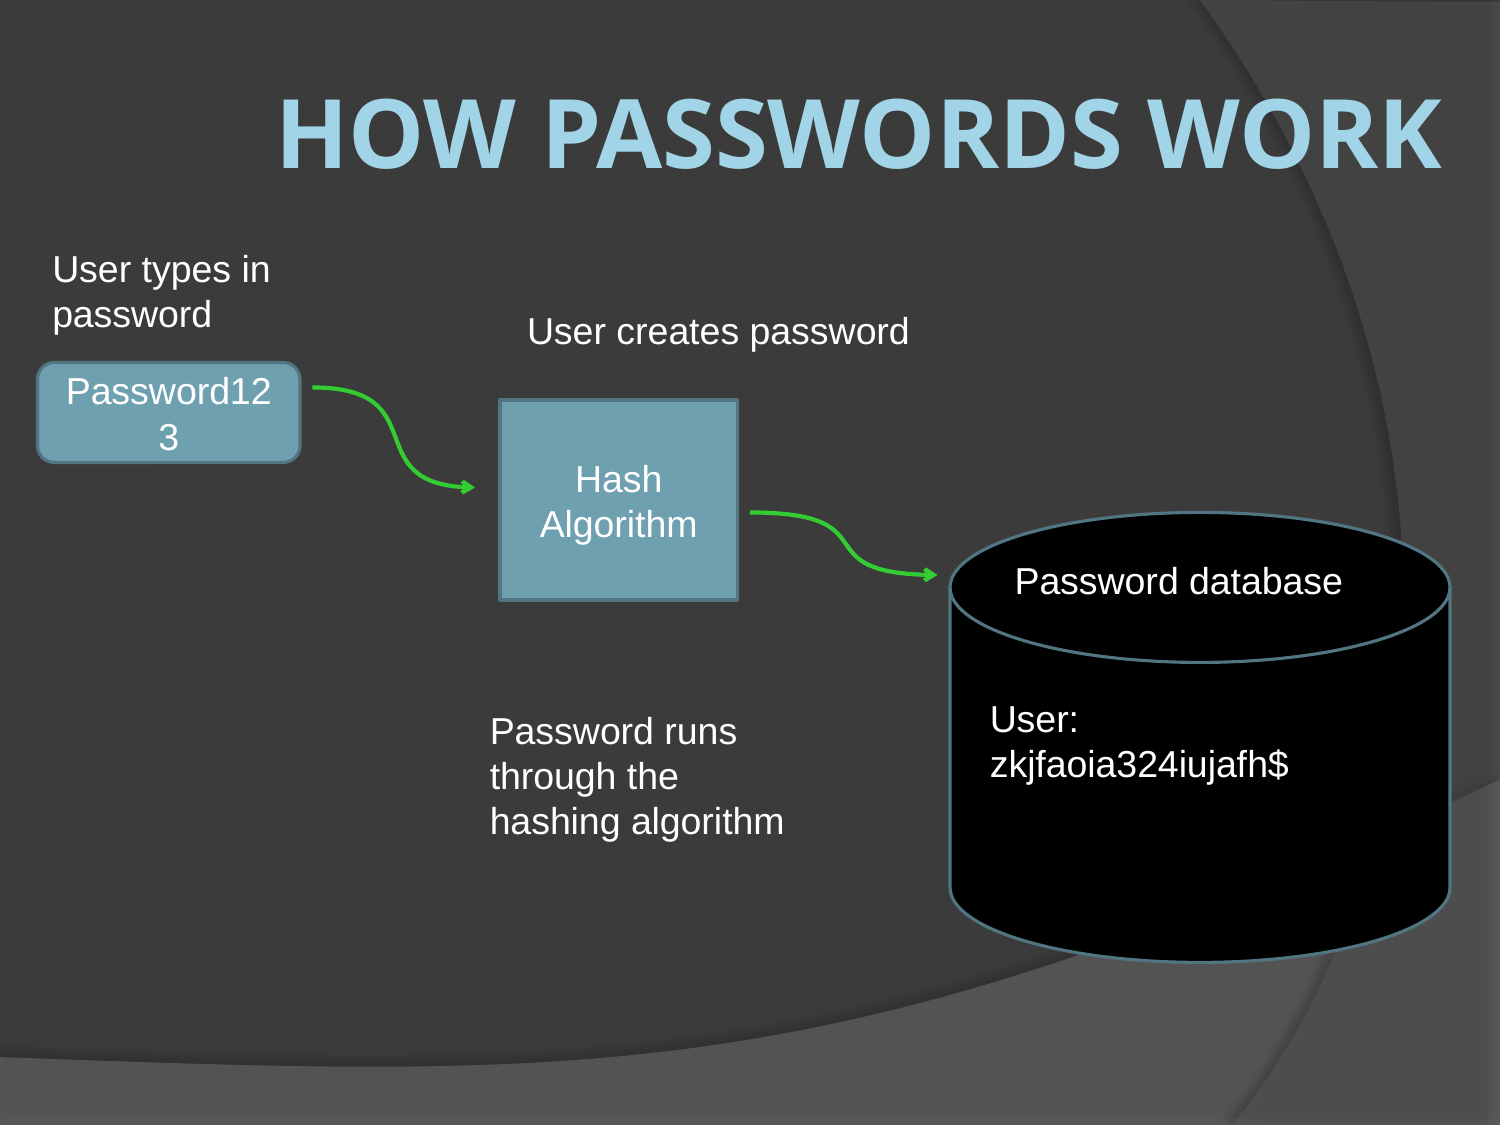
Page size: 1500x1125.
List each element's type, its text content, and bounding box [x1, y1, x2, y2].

text_box [948, 510, 1452, 964]
text_box User types in password [37, 237, 313, 343]
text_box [749, 512, 938, 576]
text_box User: zkjfaoia324iujafh$ [975, 687, 1400, 793]
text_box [312, 387, 476, 488]
title How passwords work [225, 36, 1450, 225]
text_box User creates password [512, 299, 975, 360]
text_box Password123 [35, 360, 302, 465]
text_box Hash Algorithm [498, 398, 739, 602]
text_box Password runs through the hashing algorithm [474, 699, 800, 850]
text_box Password database [999, 549, 1463, 610]
